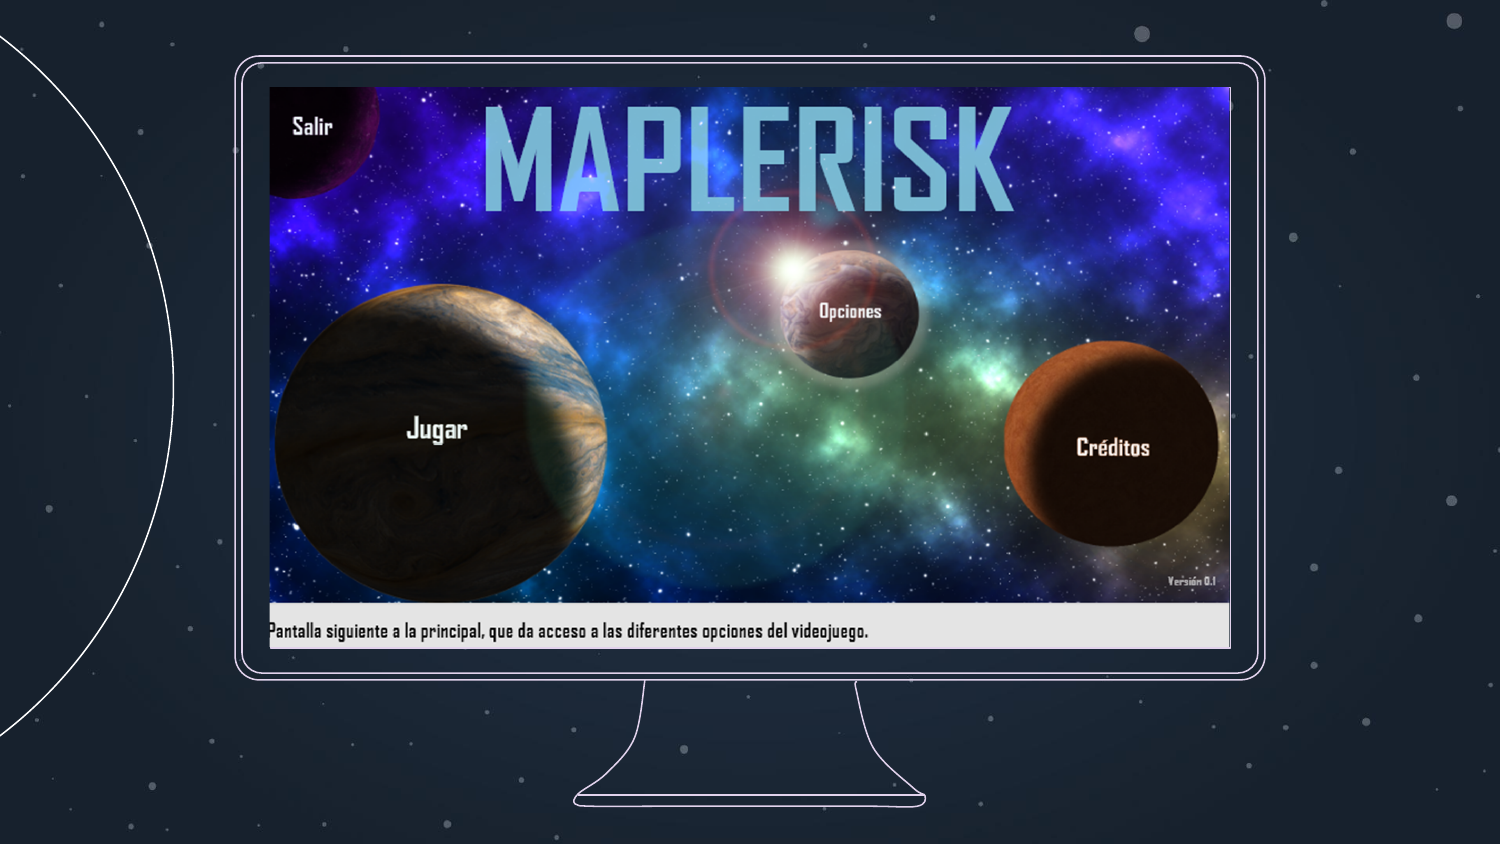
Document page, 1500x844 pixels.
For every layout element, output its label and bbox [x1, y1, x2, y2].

text_box [234, 55, 1266, 808]
text_box [0, 36, 174, 736]
picture [0, 0, 1500, 844]
